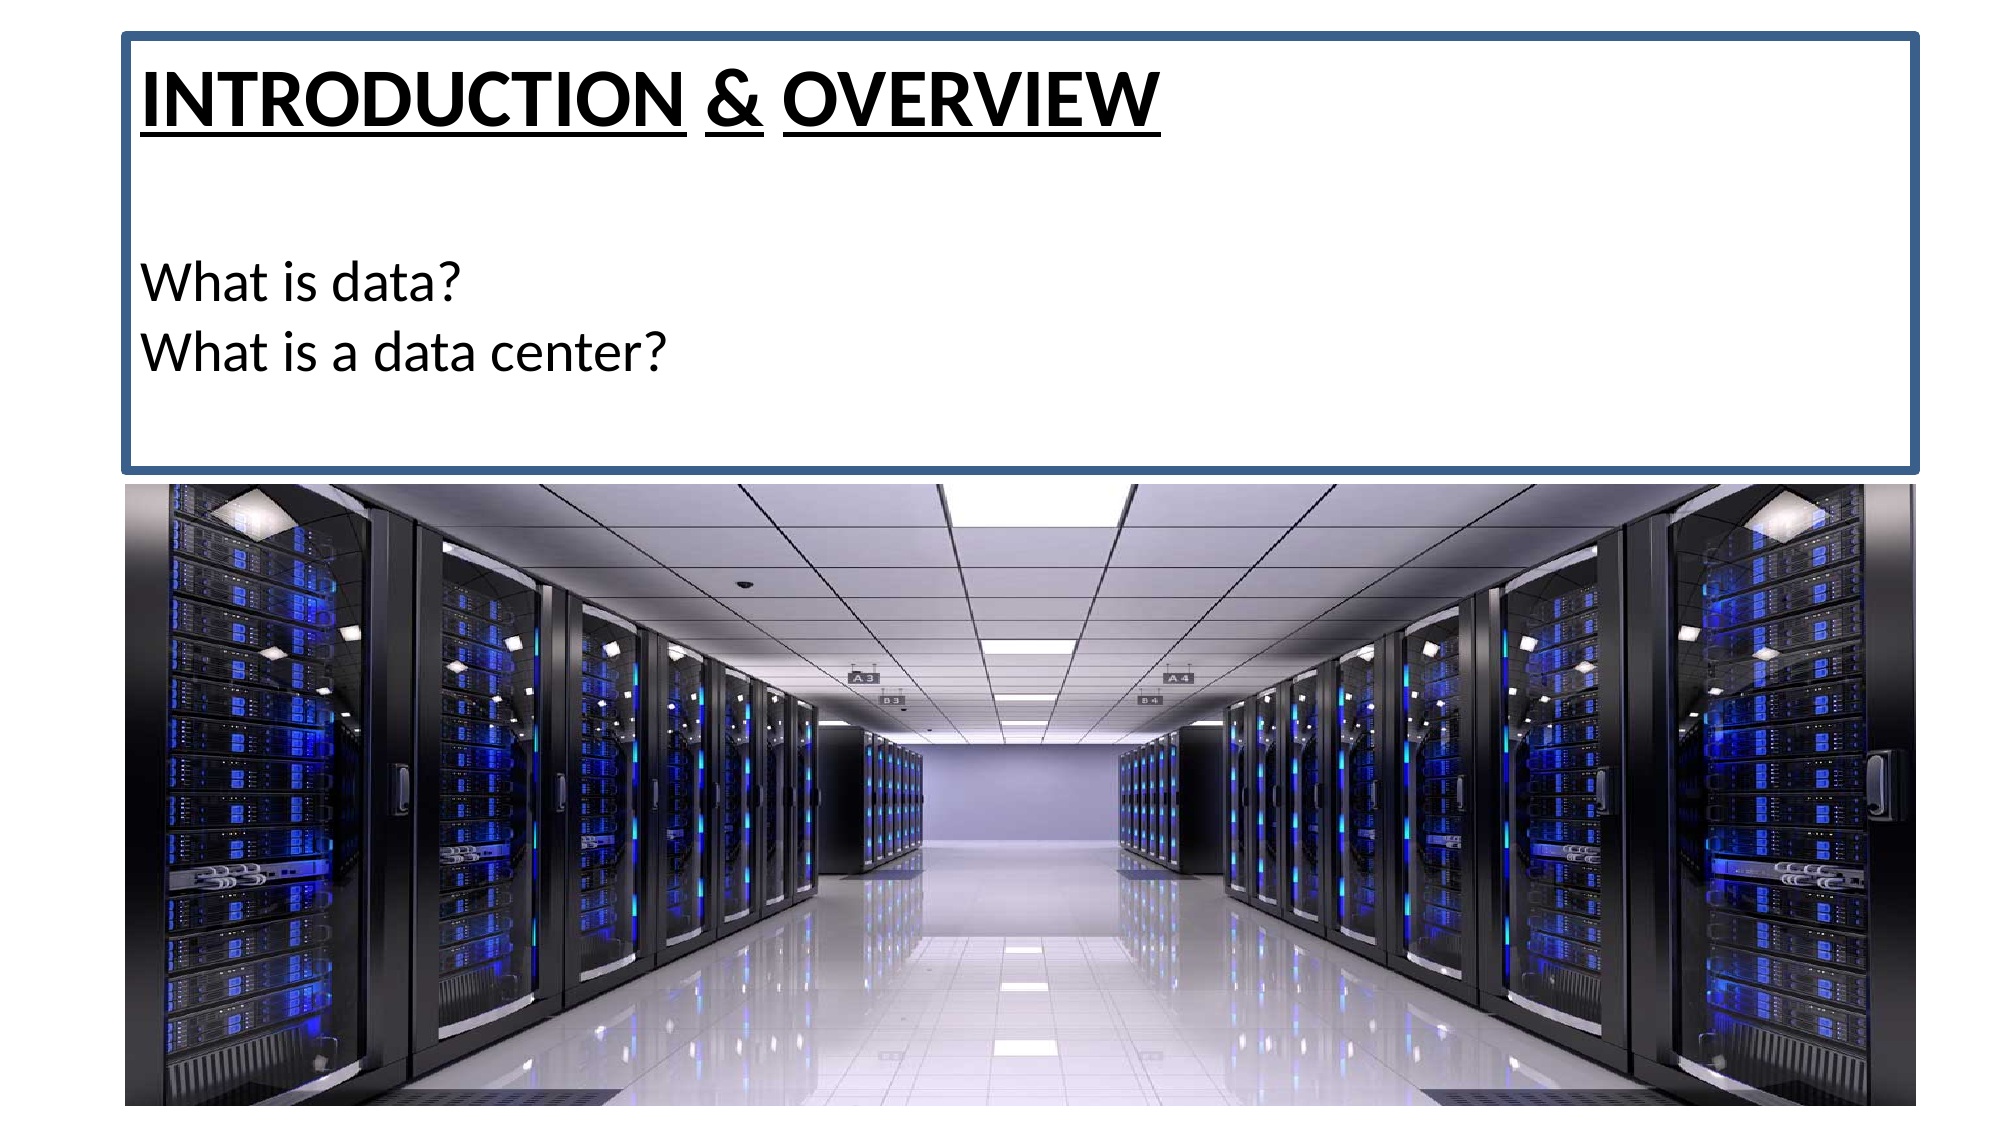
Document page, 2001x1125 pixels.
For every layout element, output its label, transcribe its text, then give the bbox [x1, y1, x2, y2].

picture [125, 484, 1916, 1107]
text_box INTRODUCTION & OVERVIEW What is data? What is a data center? [125, 35, 1915, 471]
